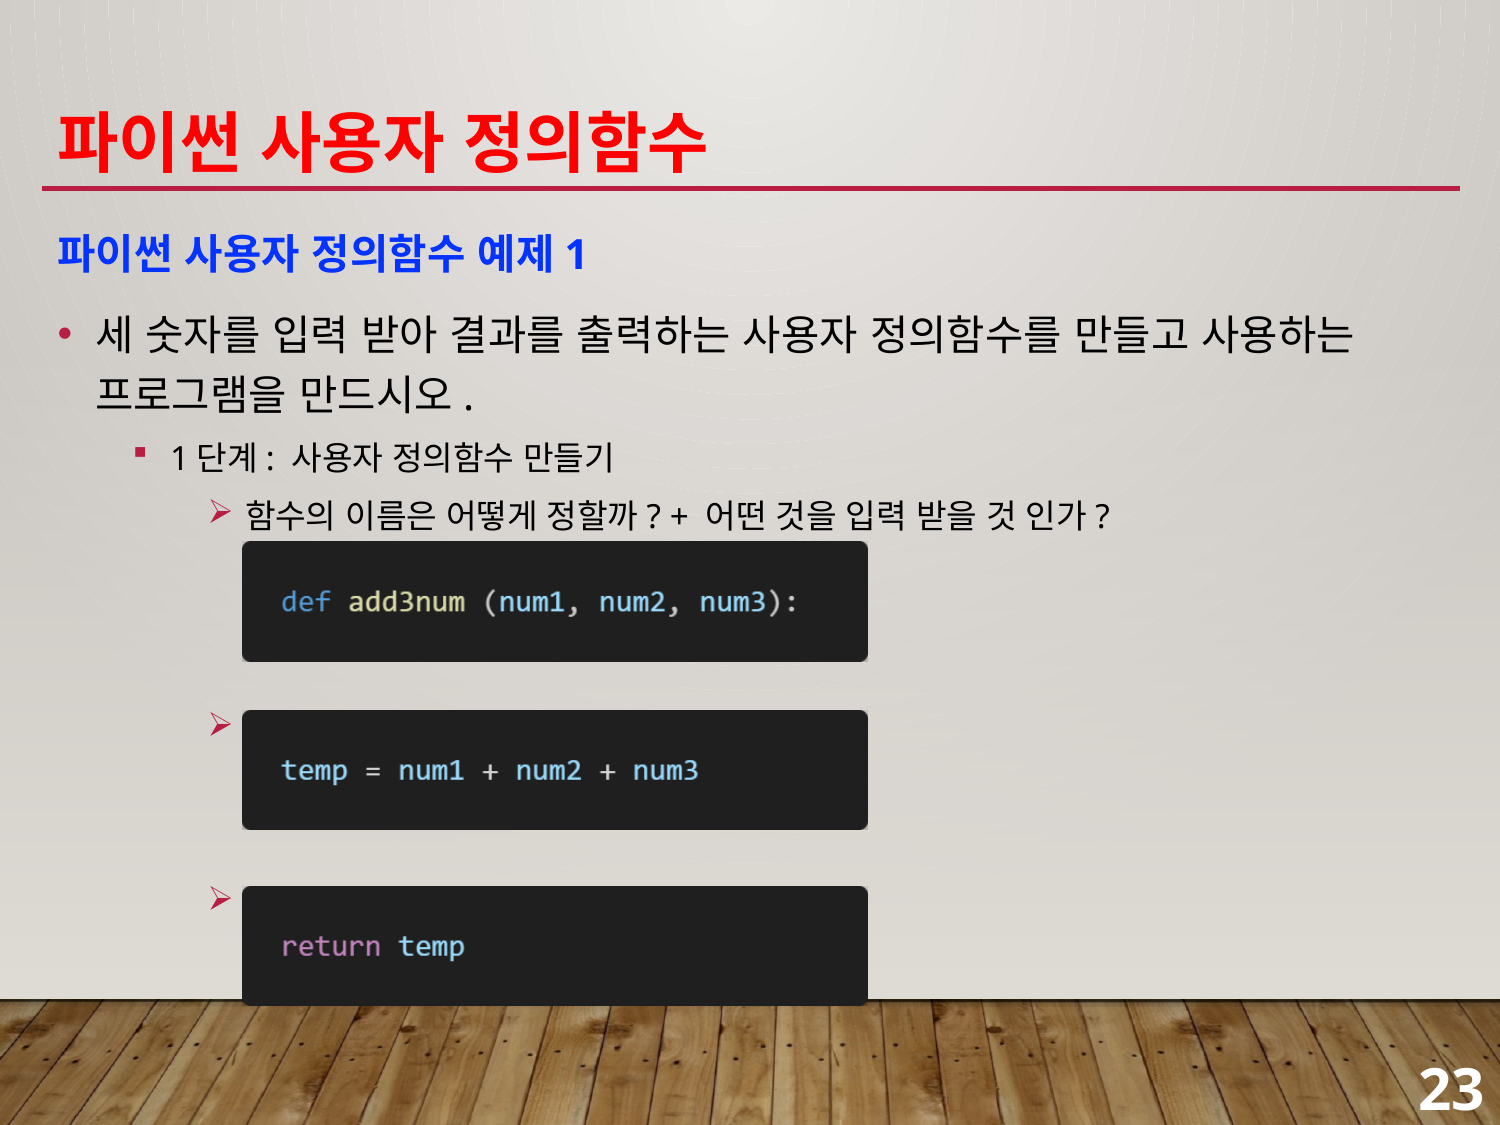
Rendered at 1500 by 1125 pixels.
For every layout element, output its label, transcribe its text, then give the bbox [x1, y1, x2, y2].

picture [242, 710, 868, 830]
list 파이썬 사용자 정의함수 예제1 세 숫자를 입력 받아 결과를 출력하는 사용자 정의함수를 만들고 사용하는 프로그램을 만드시오. 1단계: 사용자 정의함수 만들기 함수의 이름은 어떻게 정할까? + 어떤 것을 입력 받을 것 인가? 어떤 일을 할 것인가? 어떤 것을 출력(결과)할 것인가? [42, 210, 1461, 993]
picture [0, 885, 1500, 1125]
title 파이썬 사용자 정의함수 [42, 16, 1461, 189]
picture [242, 541, 868, 662]
